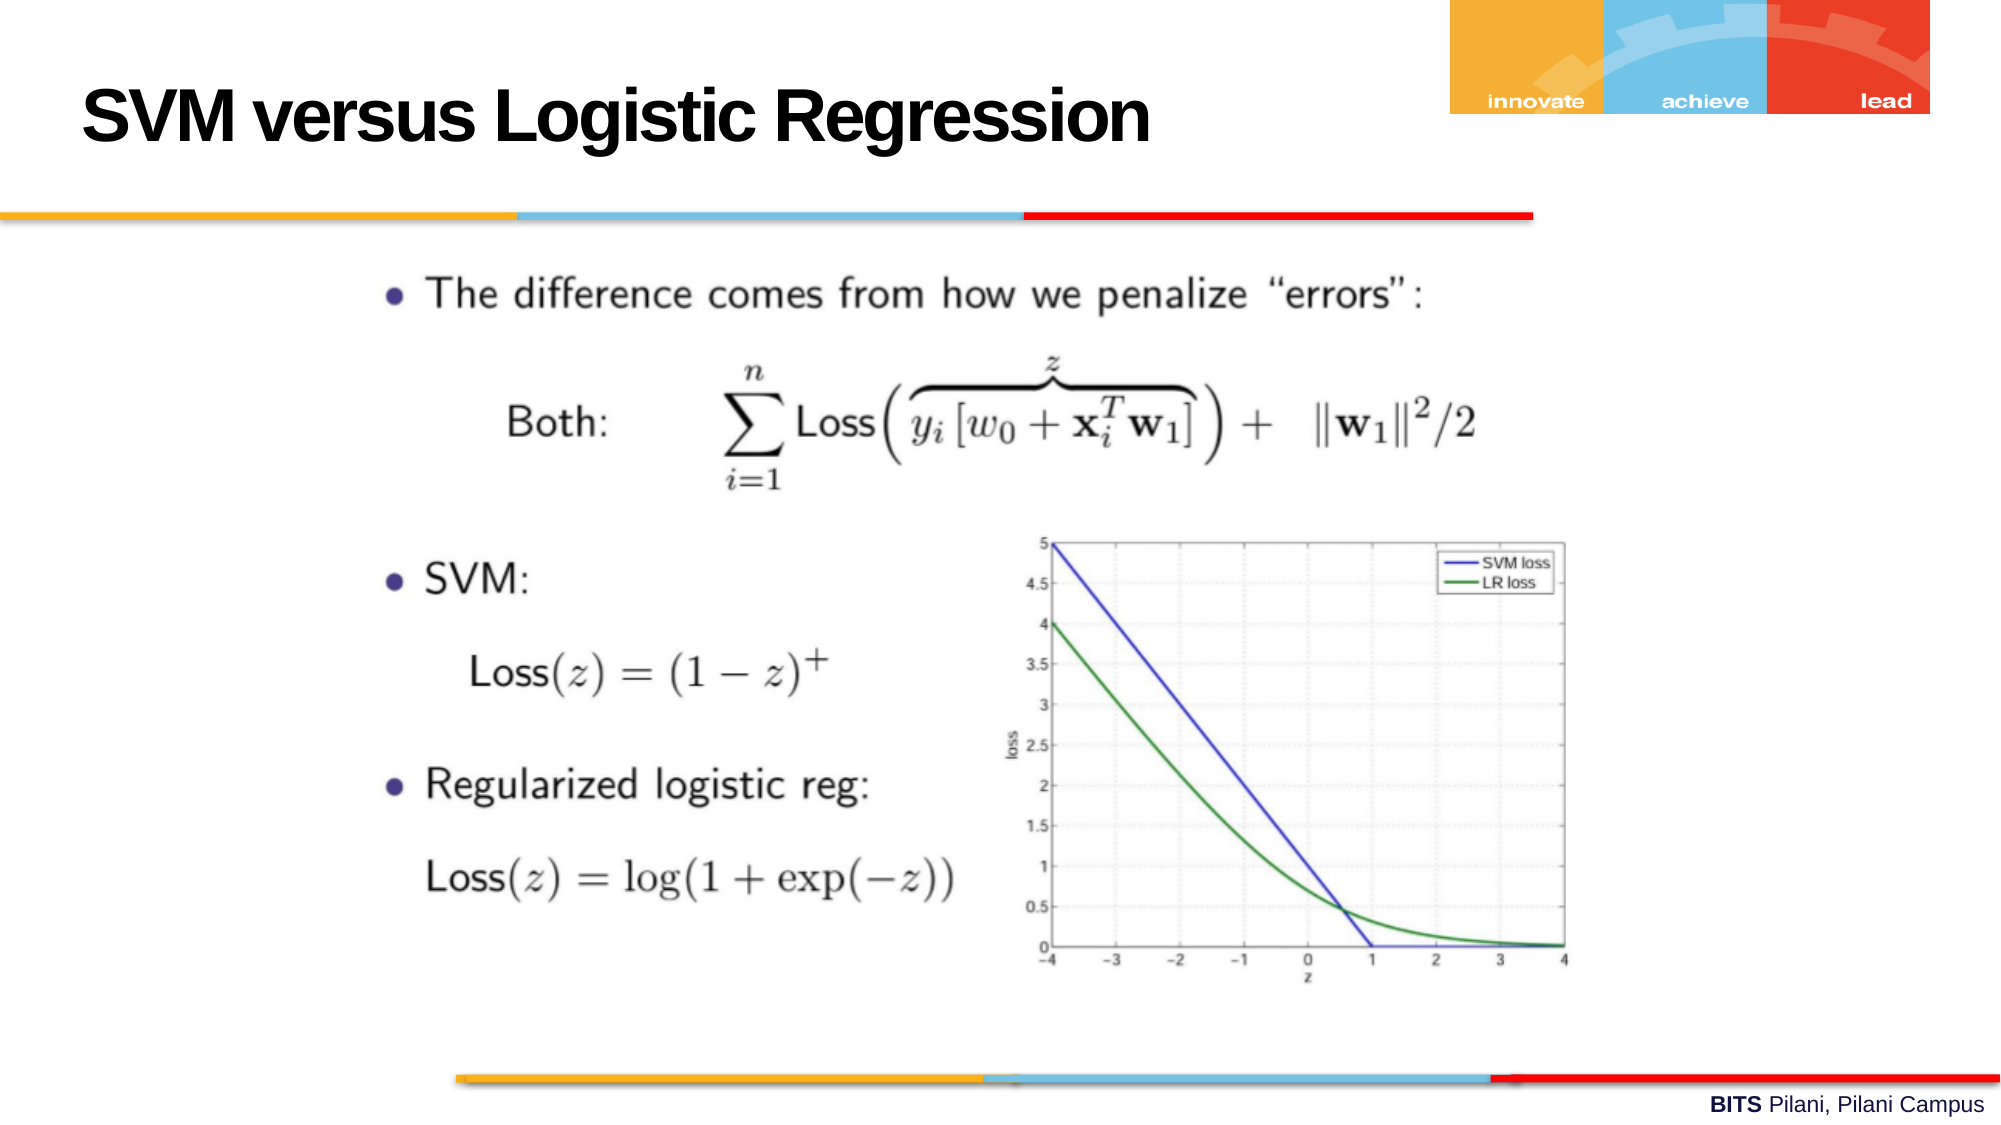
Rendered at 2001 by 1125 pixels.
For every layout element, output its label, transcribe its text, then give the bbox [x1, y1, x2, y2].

picture [1449, 0, 1930, 114]
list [352, 244, 1597, 988]
list SVM versus Logistic Regression [66, 24, 1451, 213]
